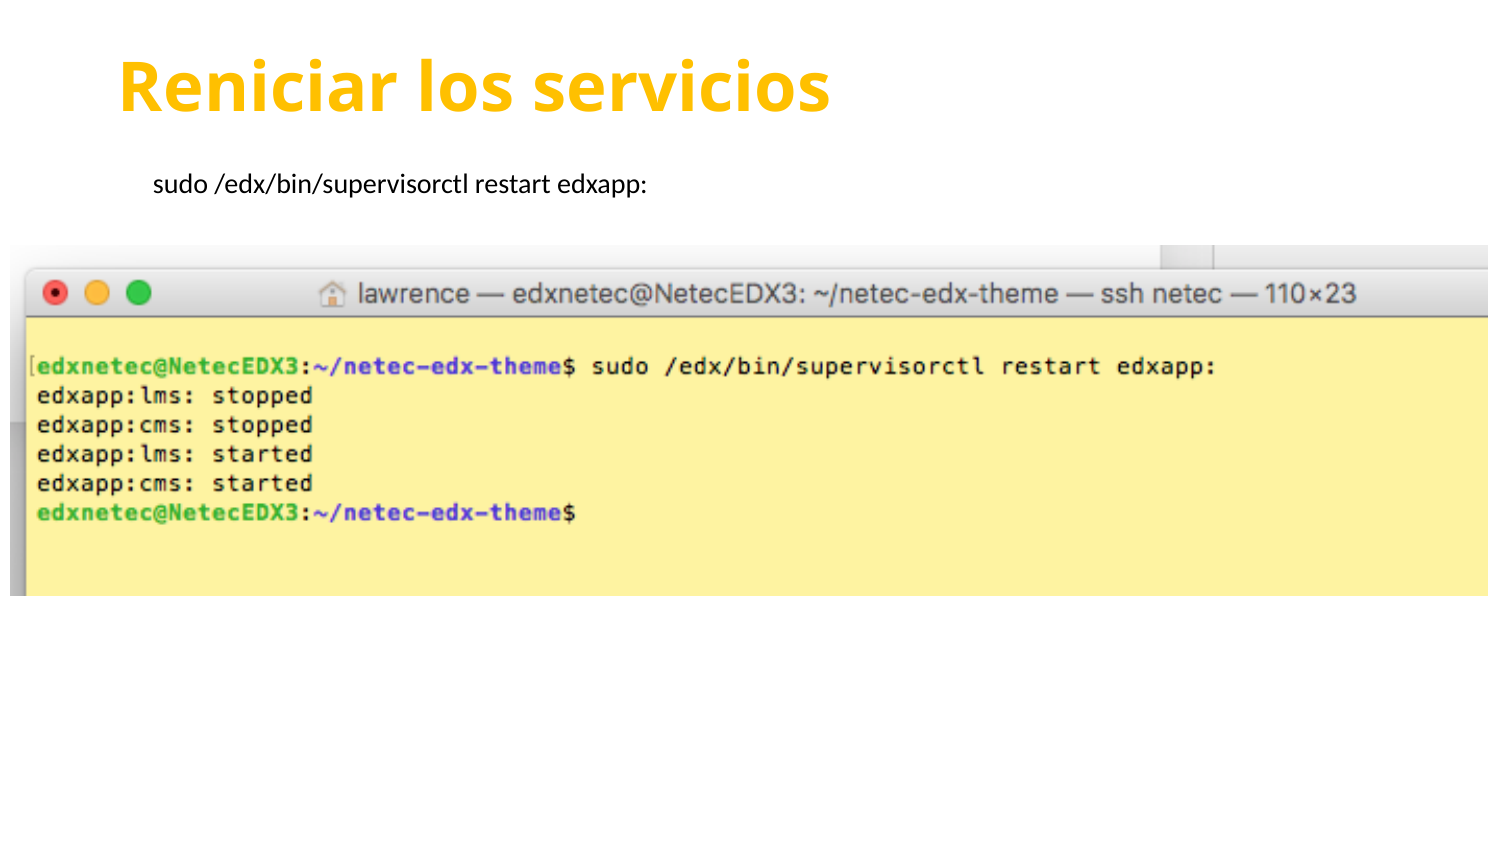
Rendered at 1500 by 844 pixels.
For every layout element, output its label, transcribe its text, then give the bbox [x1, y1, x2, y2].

text_box Reniciar los servicios [103, 44, 1397, 133]
text_box sudo /edx/bin/supervisorctl restart edxapp: [138, 157, 1335, 207]
picture [10, 245, 1488, 596]
